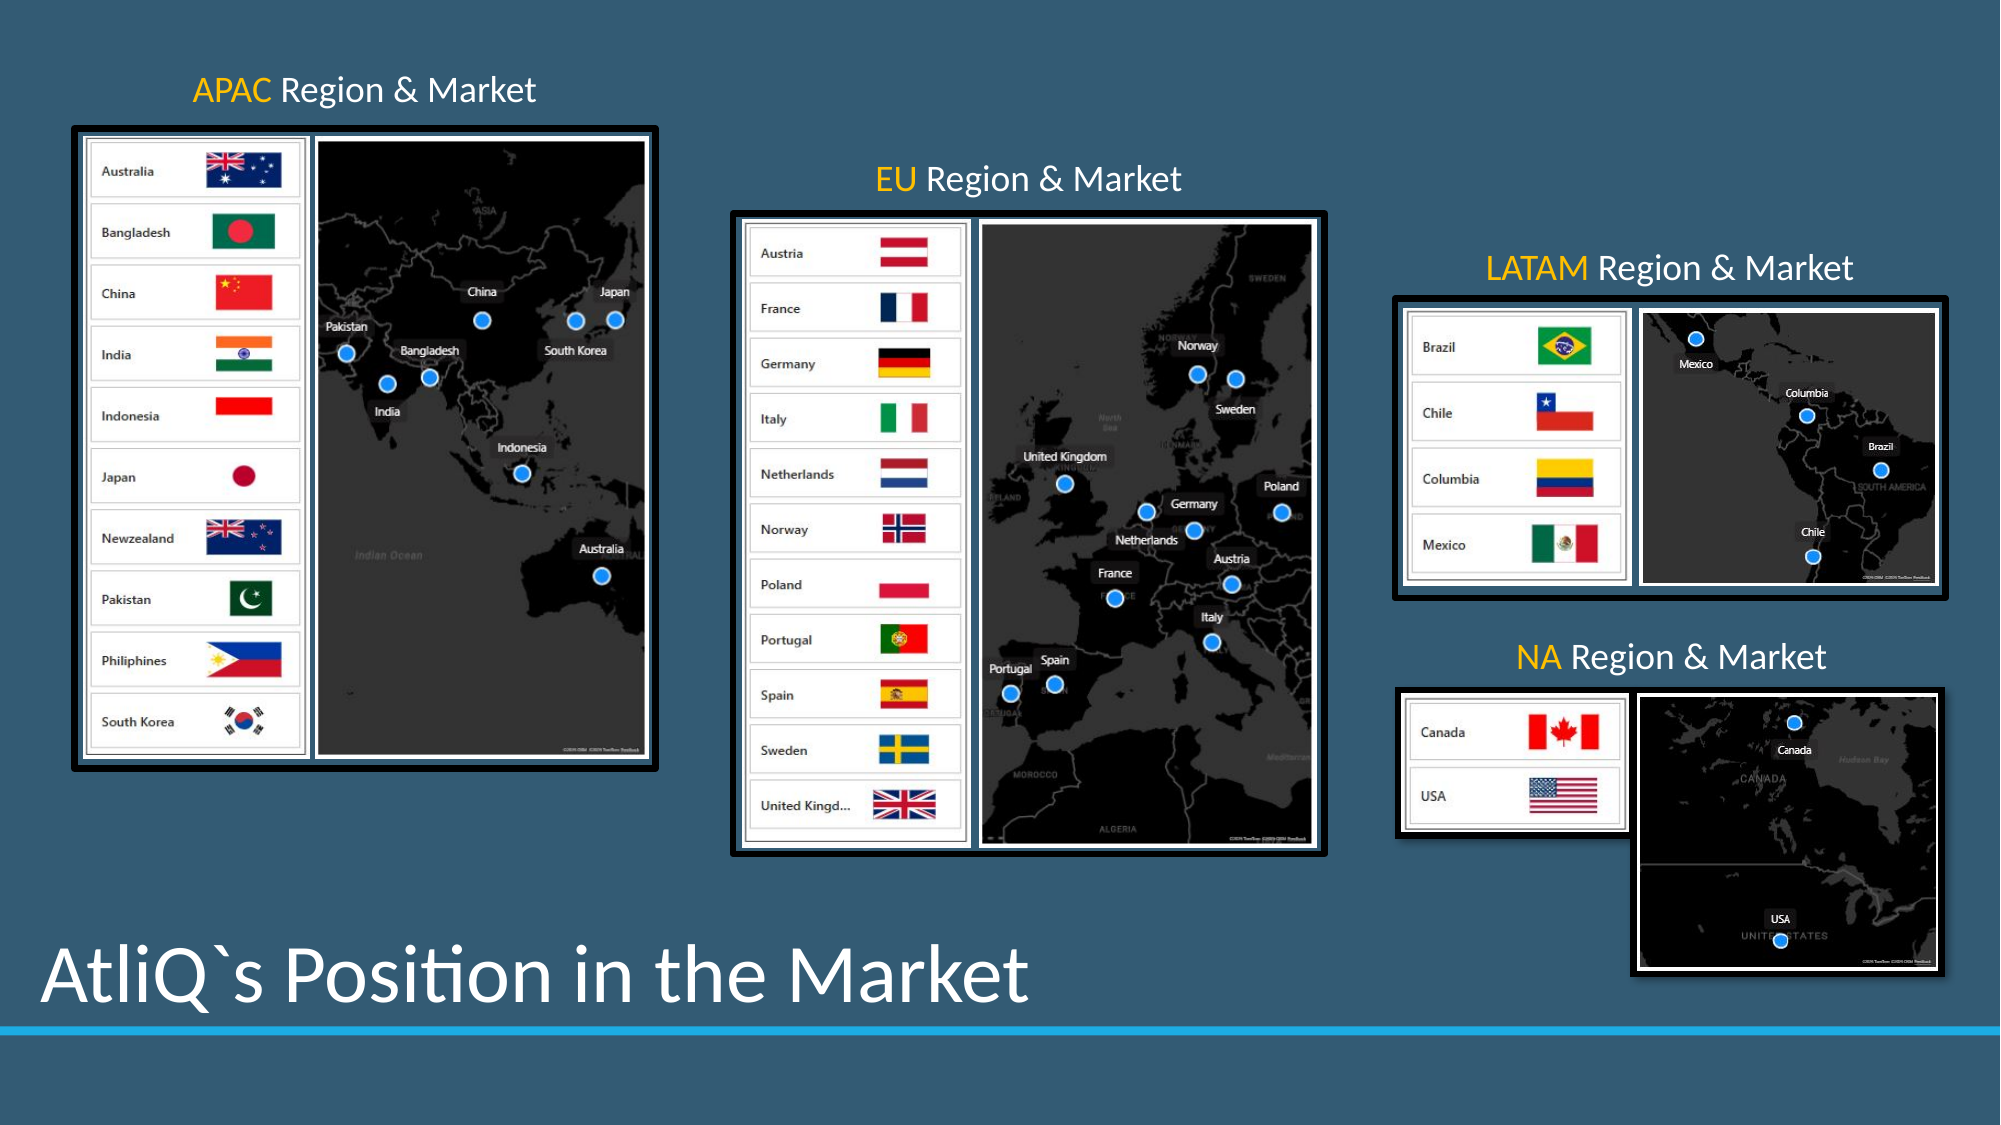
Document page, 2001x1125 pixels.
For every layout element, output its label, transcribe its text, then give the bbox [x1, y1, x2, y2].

text_box NA Region & Market [1445, 624, 1898, 685]
text_box Quarter with Maximum Total Sold Quantity – 2020 [972, 217, 1316, 223]
text_box [71, 125, 659, 772]
picture [82, 136, 310, 759]
text_box AtliQ`s Position in the Market [25, 911, 1178, 1027]
text_box LATAM Region & Market [1444, 235, 1896, 296]
text_box EU Region & Market [803, 146, 1255, 207]
picture [1403, 307, 1633, 587]
text_box [1392, 295, 1949, 601]
picture [315, 136, 649, 759]
picture [979, 219, 1318, 849]
text_box APAC Region & Market [138, 57, 591, 118]
picture [1636, 692, 1939, 972]
text_box [730, 210, 1328, 857]
picture [1638, 307, 1939, 587]
picture [1400, 692, 1630, 833]
picture [741, 219, 972, 849]
